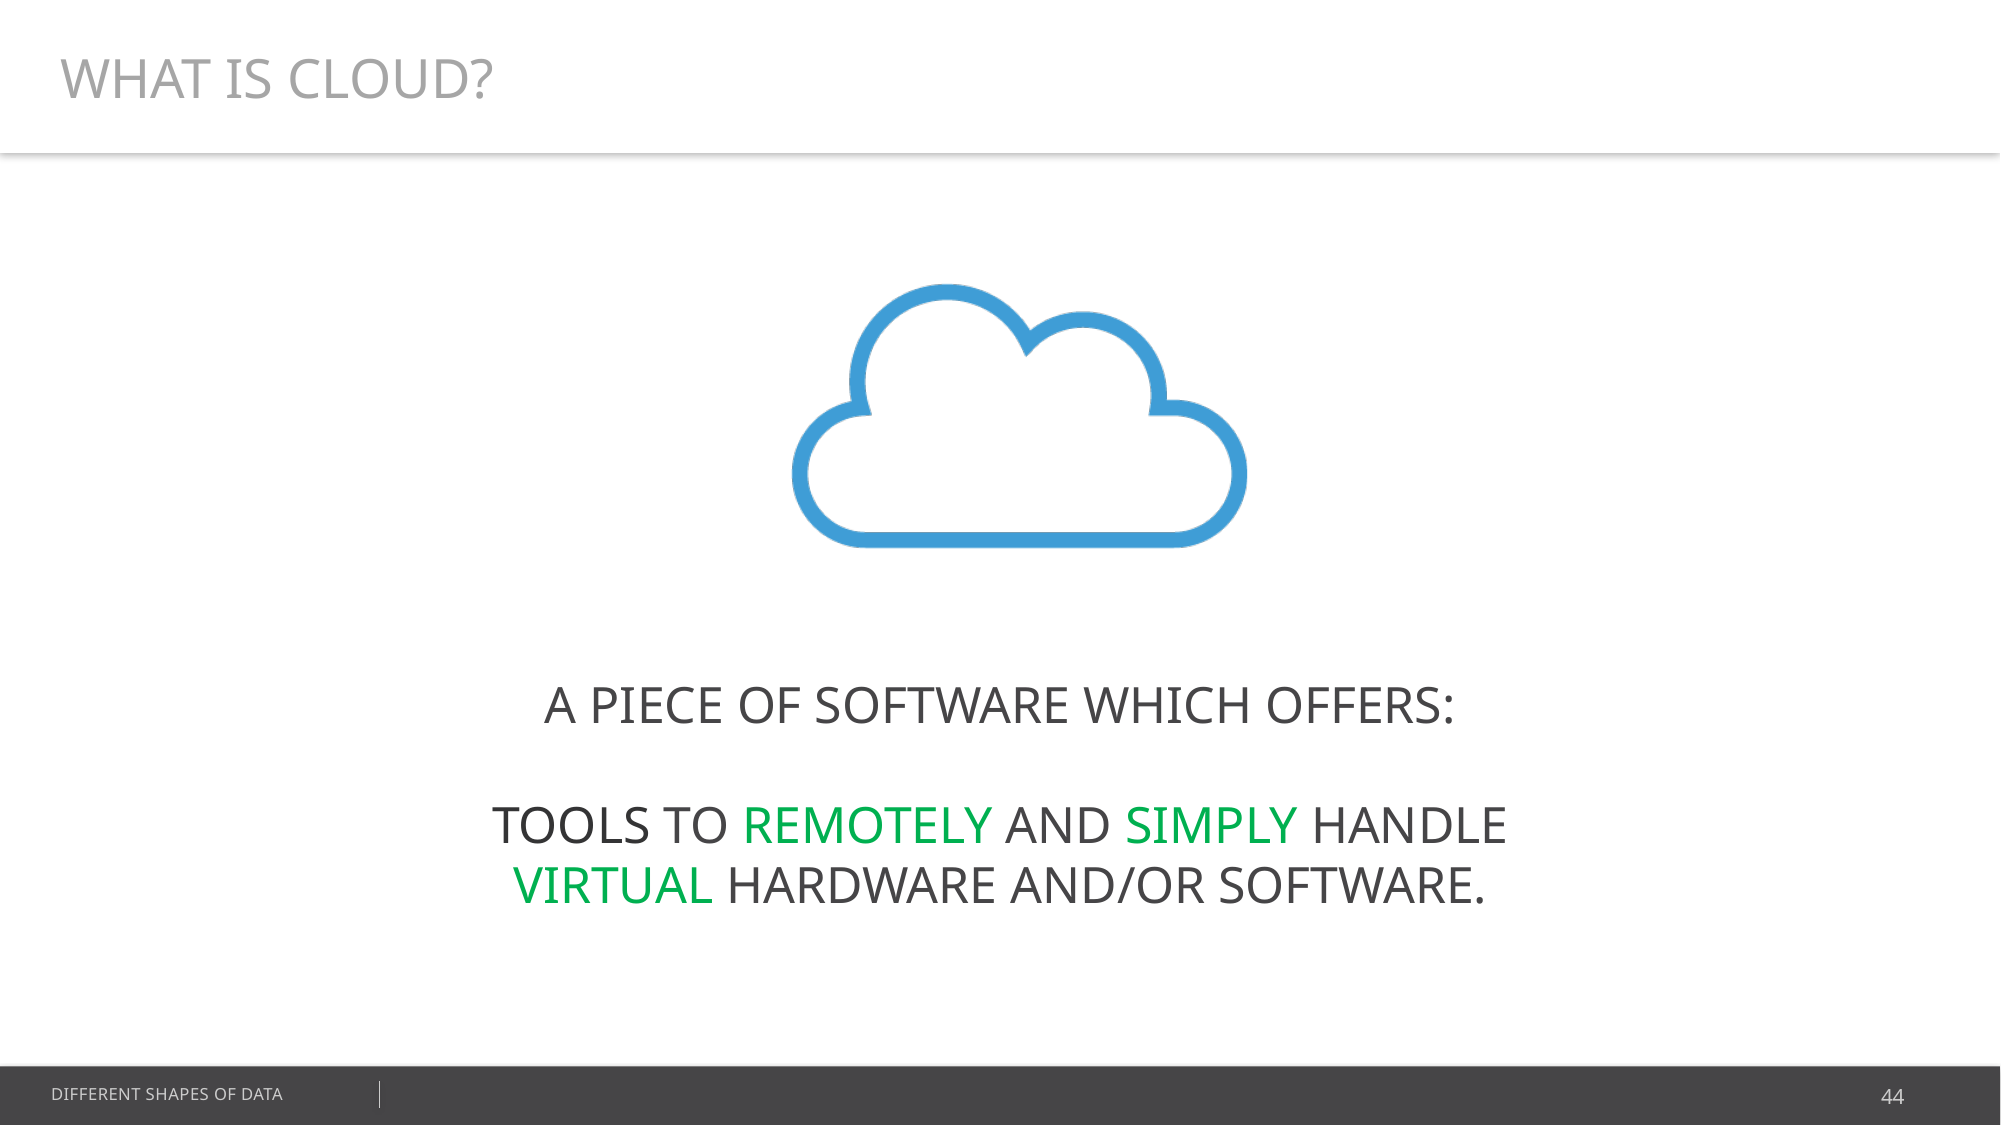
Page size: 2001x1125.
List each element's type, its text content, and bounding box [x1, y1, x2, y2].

picture [776, 253, 1265, 578]
text_box A PIECE OF SOFTWARE WHICH OFFERS: TOOLS TO REMOTELY AND SIMPLY HANDLE VIRTUAL HARDWARE AND/OR SOFTWARE. [477, 666, 1524, 921]
list WHAT IS CLOUD? [0, 0, 2000, 153]
